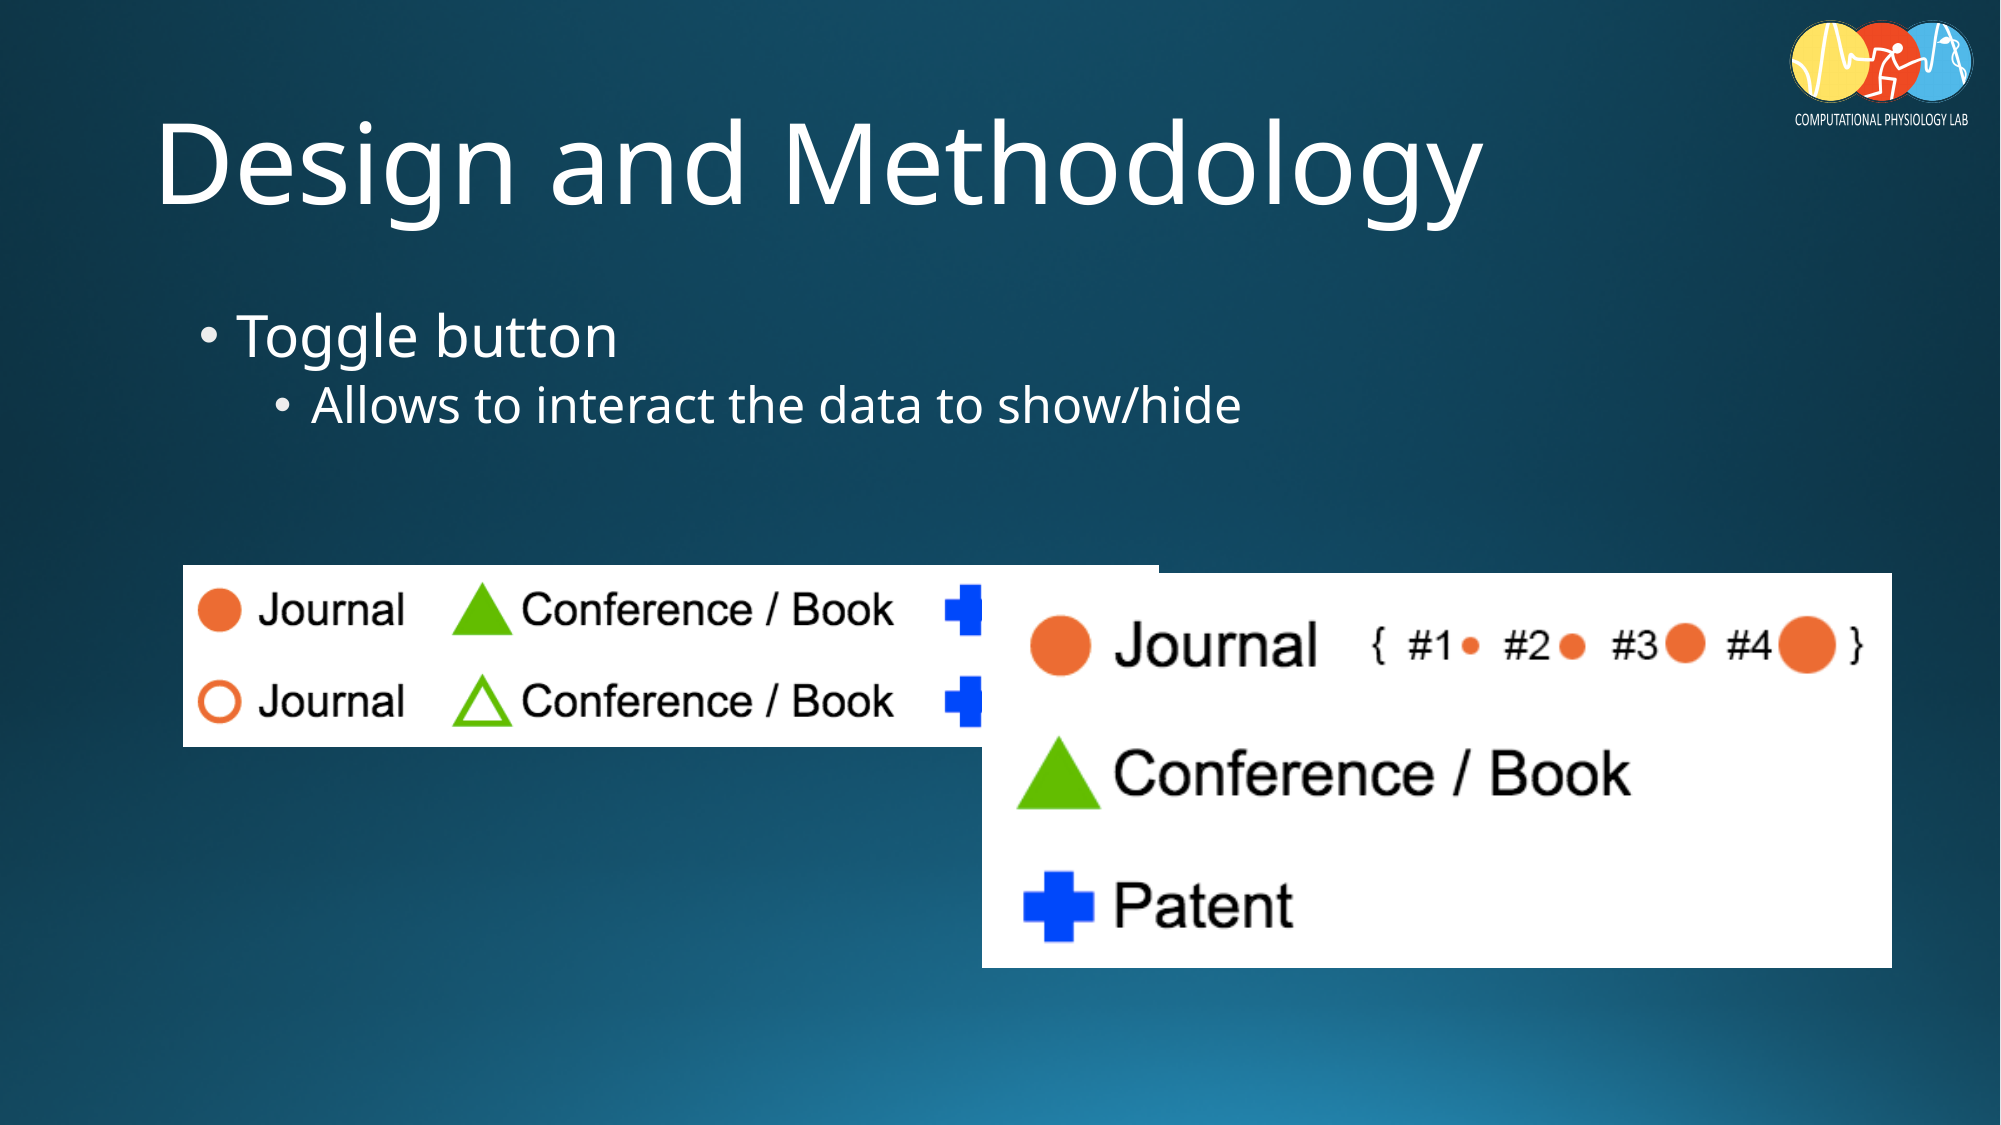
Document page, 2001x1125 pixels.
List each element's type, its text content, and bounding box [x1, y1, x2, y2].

list Toggle button Allows to interact the data to show/hide [183, 747, 1863, 1014]
title Design and Methodology [137, 59, 1863, 278]
list Toggle button Allows to interact the data to show/hide [183, 299, 1863, 573]
picture [0, 0, 2001, 1125]
